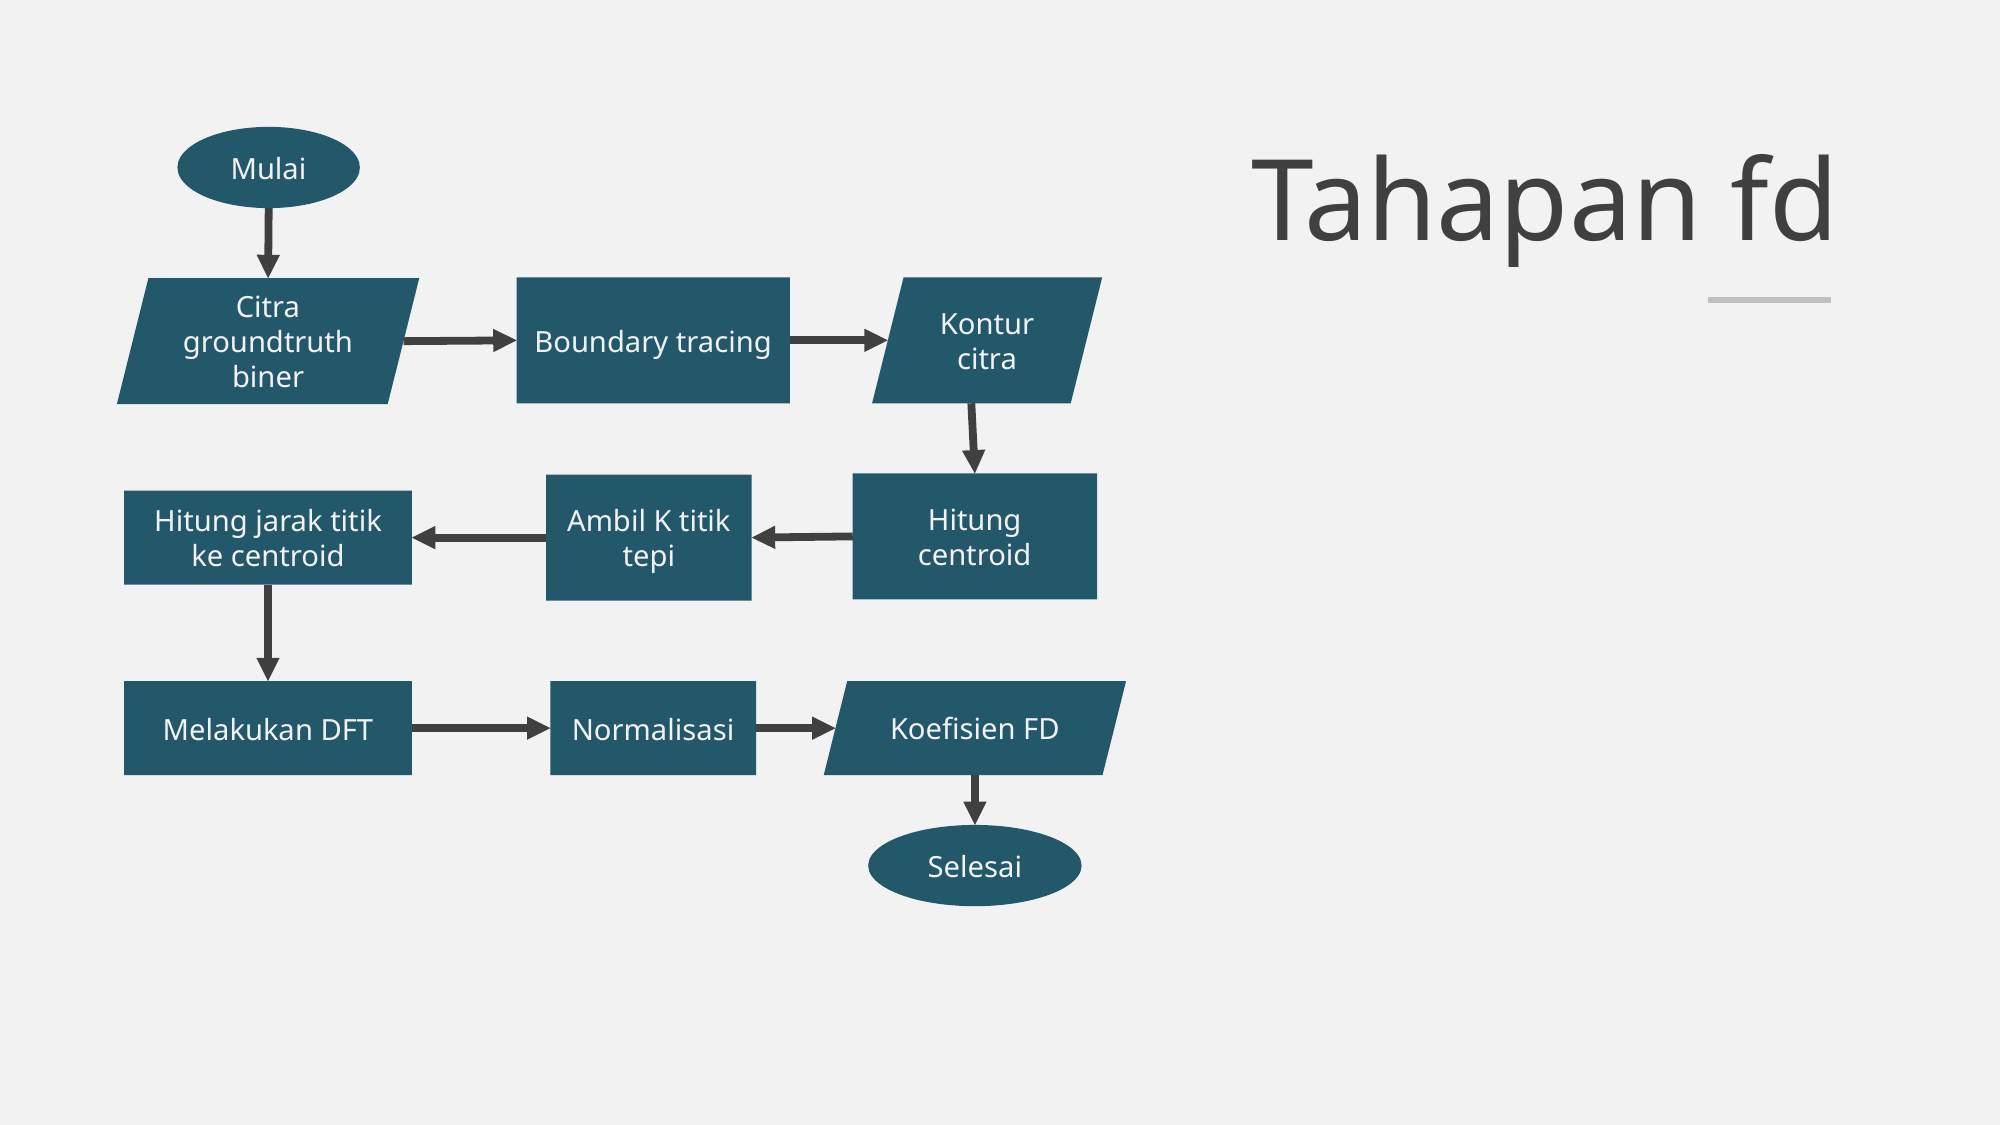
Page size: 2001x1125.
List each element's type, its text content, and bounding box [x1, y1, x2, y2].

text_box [116, 126, 1127, 907]
text_box Tahapan fd [1170, 119, 1854, 288]
